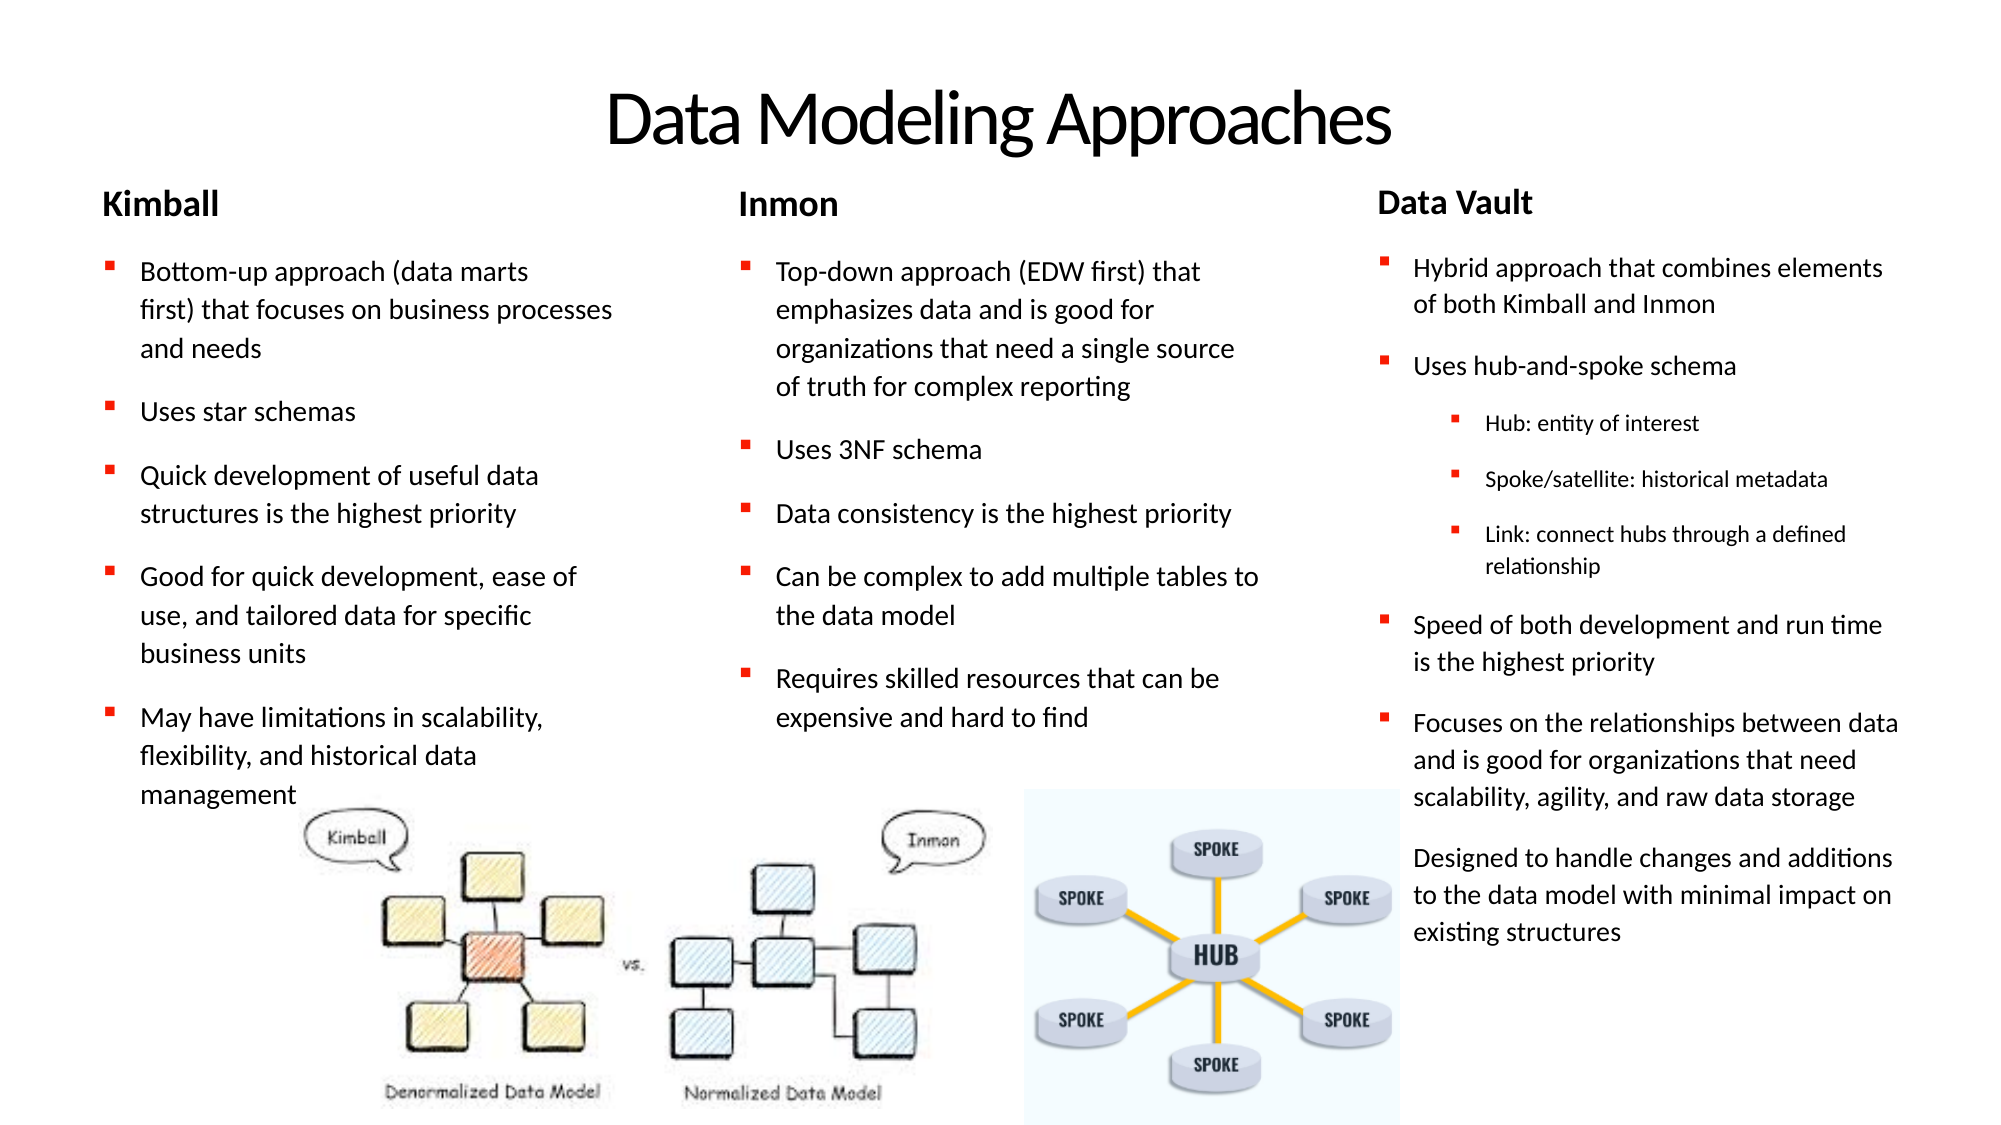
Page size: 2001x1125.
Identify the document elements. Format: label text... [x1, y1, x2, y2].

list Kimball Bottom-up approach (data marts first) that focuses on business processes and needs Uses star schemas Quick development of useful data structures is the highest priority Good for quick development, ease of use, and tailored data for specific business units May have limitations in scalability, flexibility, and historical data management [102, 166, 628, 986]
list Inmon Top-down approach (EDW first) that emphasizes data and is good for organizations that need a single source of truth for complex reporting Uses 3NF schema Data consistency is the highest priority Can be complex to add multiple tables to the data model Requires skilled resources that can be expensive and hard to find [738, 166, 1264, 986]
picture [1024, 788, 1400, 1125]
title Data Modeling Approaches [99, 43, 1900, 199]
picture [298, 792, 993, 1110]
list Data Vault Hybrid approach that combines elements of both Kimball and Inmon Uses hub-and-spoke schema Hub: entity of interest Spoke/satellite: historical metadata Link: connect hubs through a defined relationship Speed of both development and run time is the highest priority Focuses on the relationships between data and is good for organizations that need scalability, agility, and raw data storage Designed to handle changes and additions to the data model with minimal impact on existing structures [1377, 166, 1903, 986]
